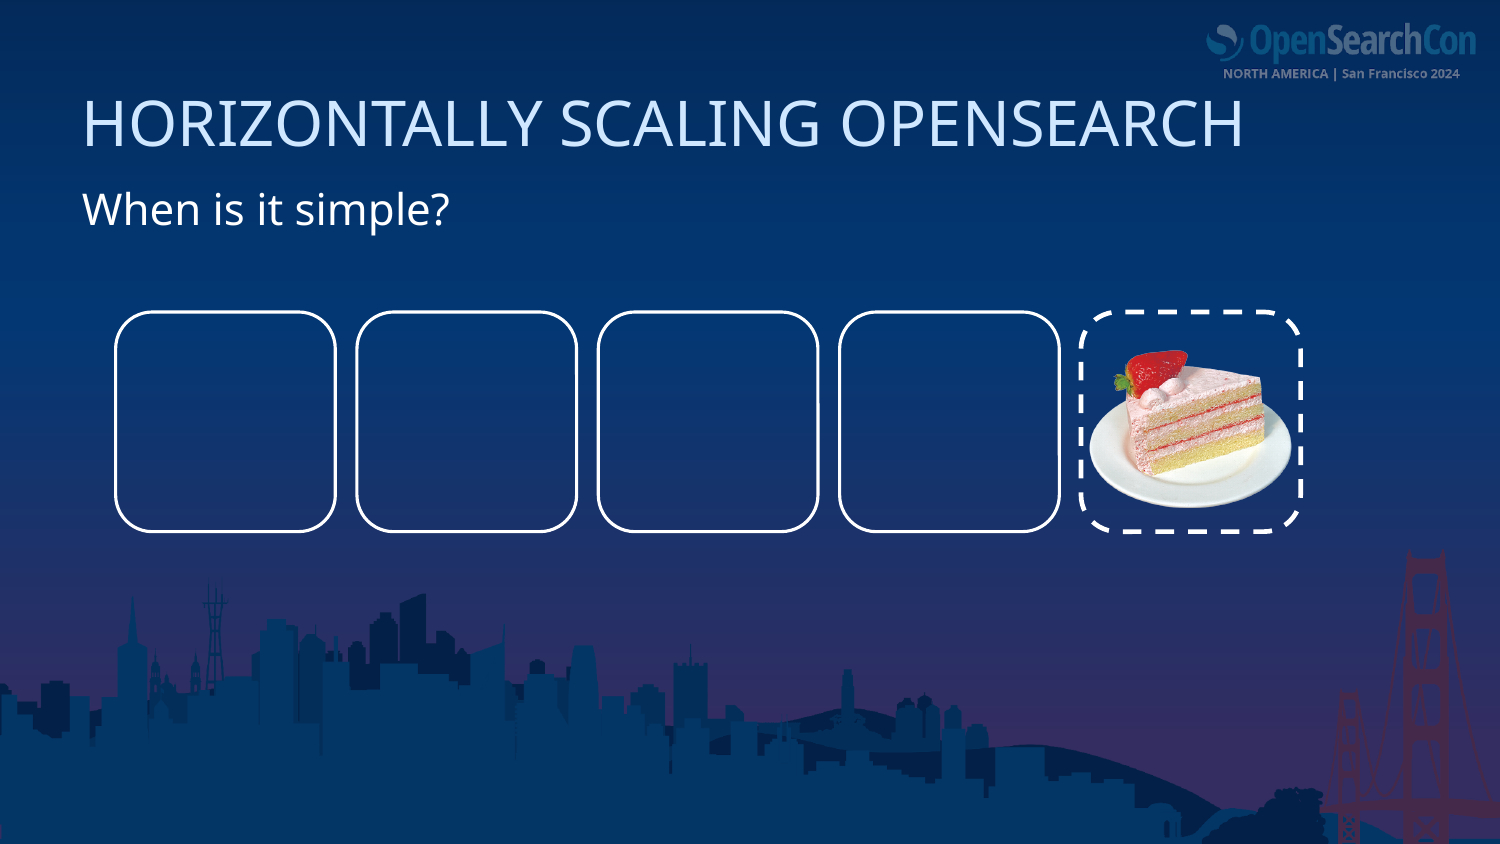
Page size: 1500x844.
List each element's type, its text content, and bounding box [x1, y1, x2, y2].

text_box [115, 311, 336, 532]
text_box [839, 311, 1059, 532]
list When is it simple? [70, 182, 1346, 250]
title Horizontally Scaling OpenSearch [70, 69, 1346, 182]
text_box [1096, 311, 1286, 319]
text_box [598, 311, 818, 532]
text_box [356, 311, 577, 532]
text_box [0, 0, 1500, 844]
picture [1064, 321, 1317, 523]
